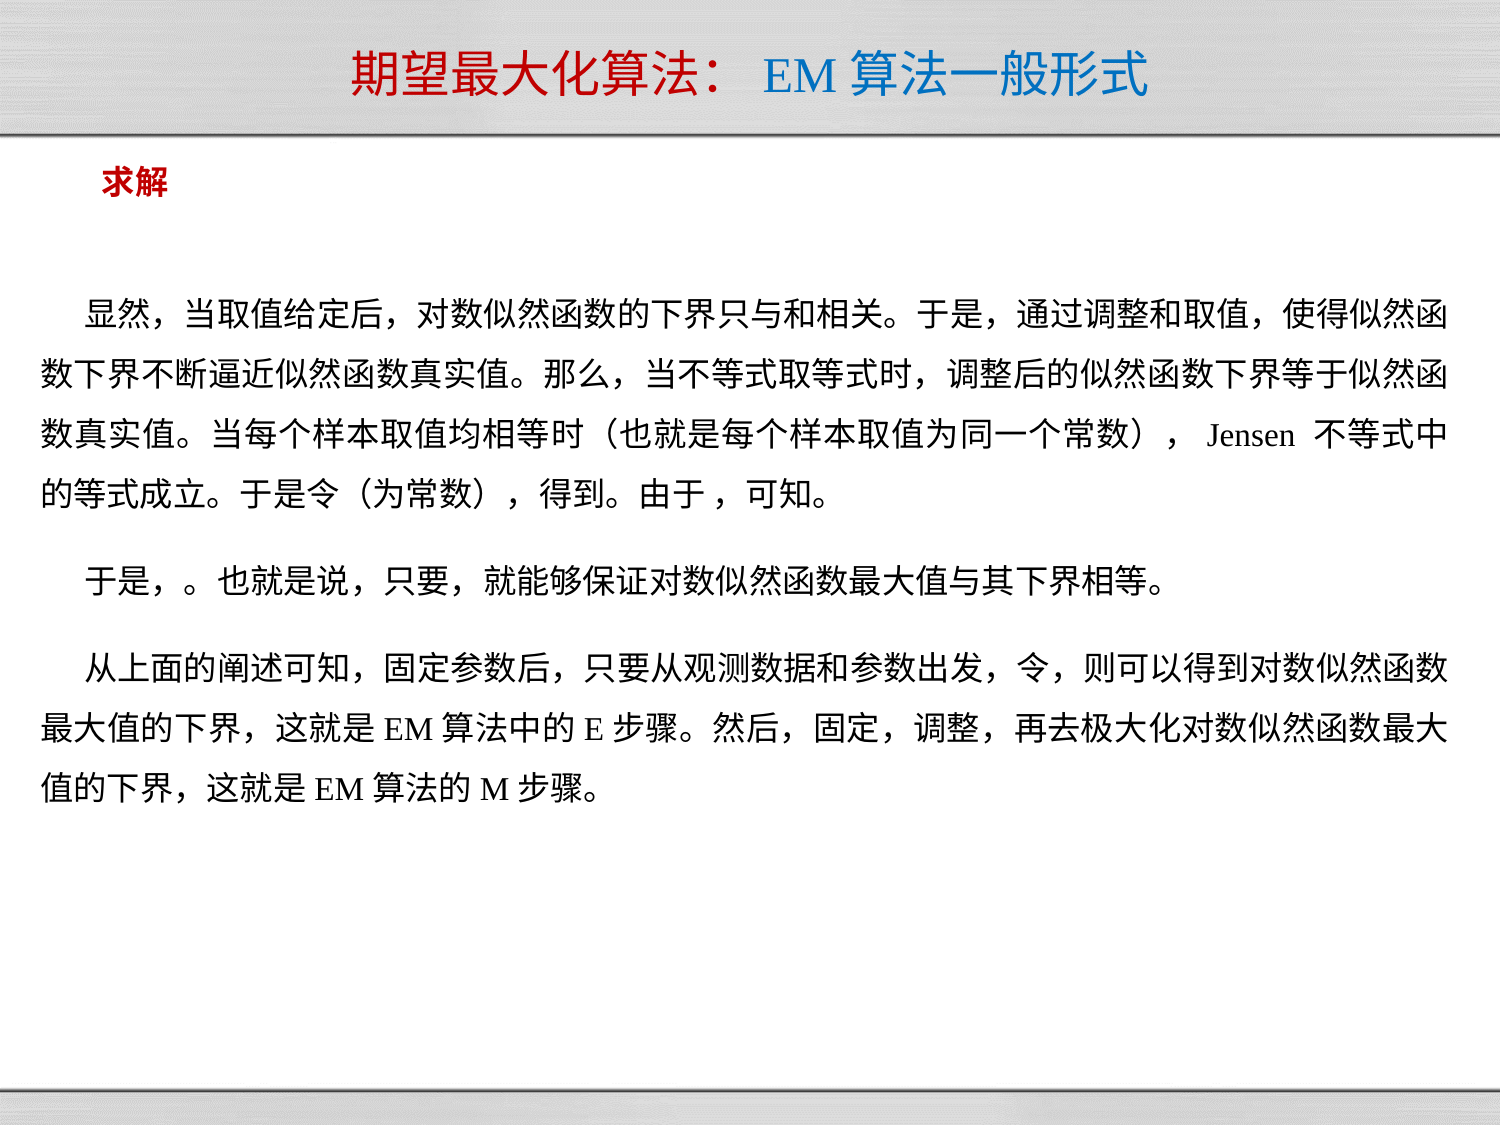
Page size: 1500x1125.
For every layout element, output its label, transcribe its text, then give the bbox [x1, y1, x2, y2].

picture [0, 138, 1500, 1125]
title 期望最大化算法：EM算法一般形式 [0, 0, 1500, 138]
